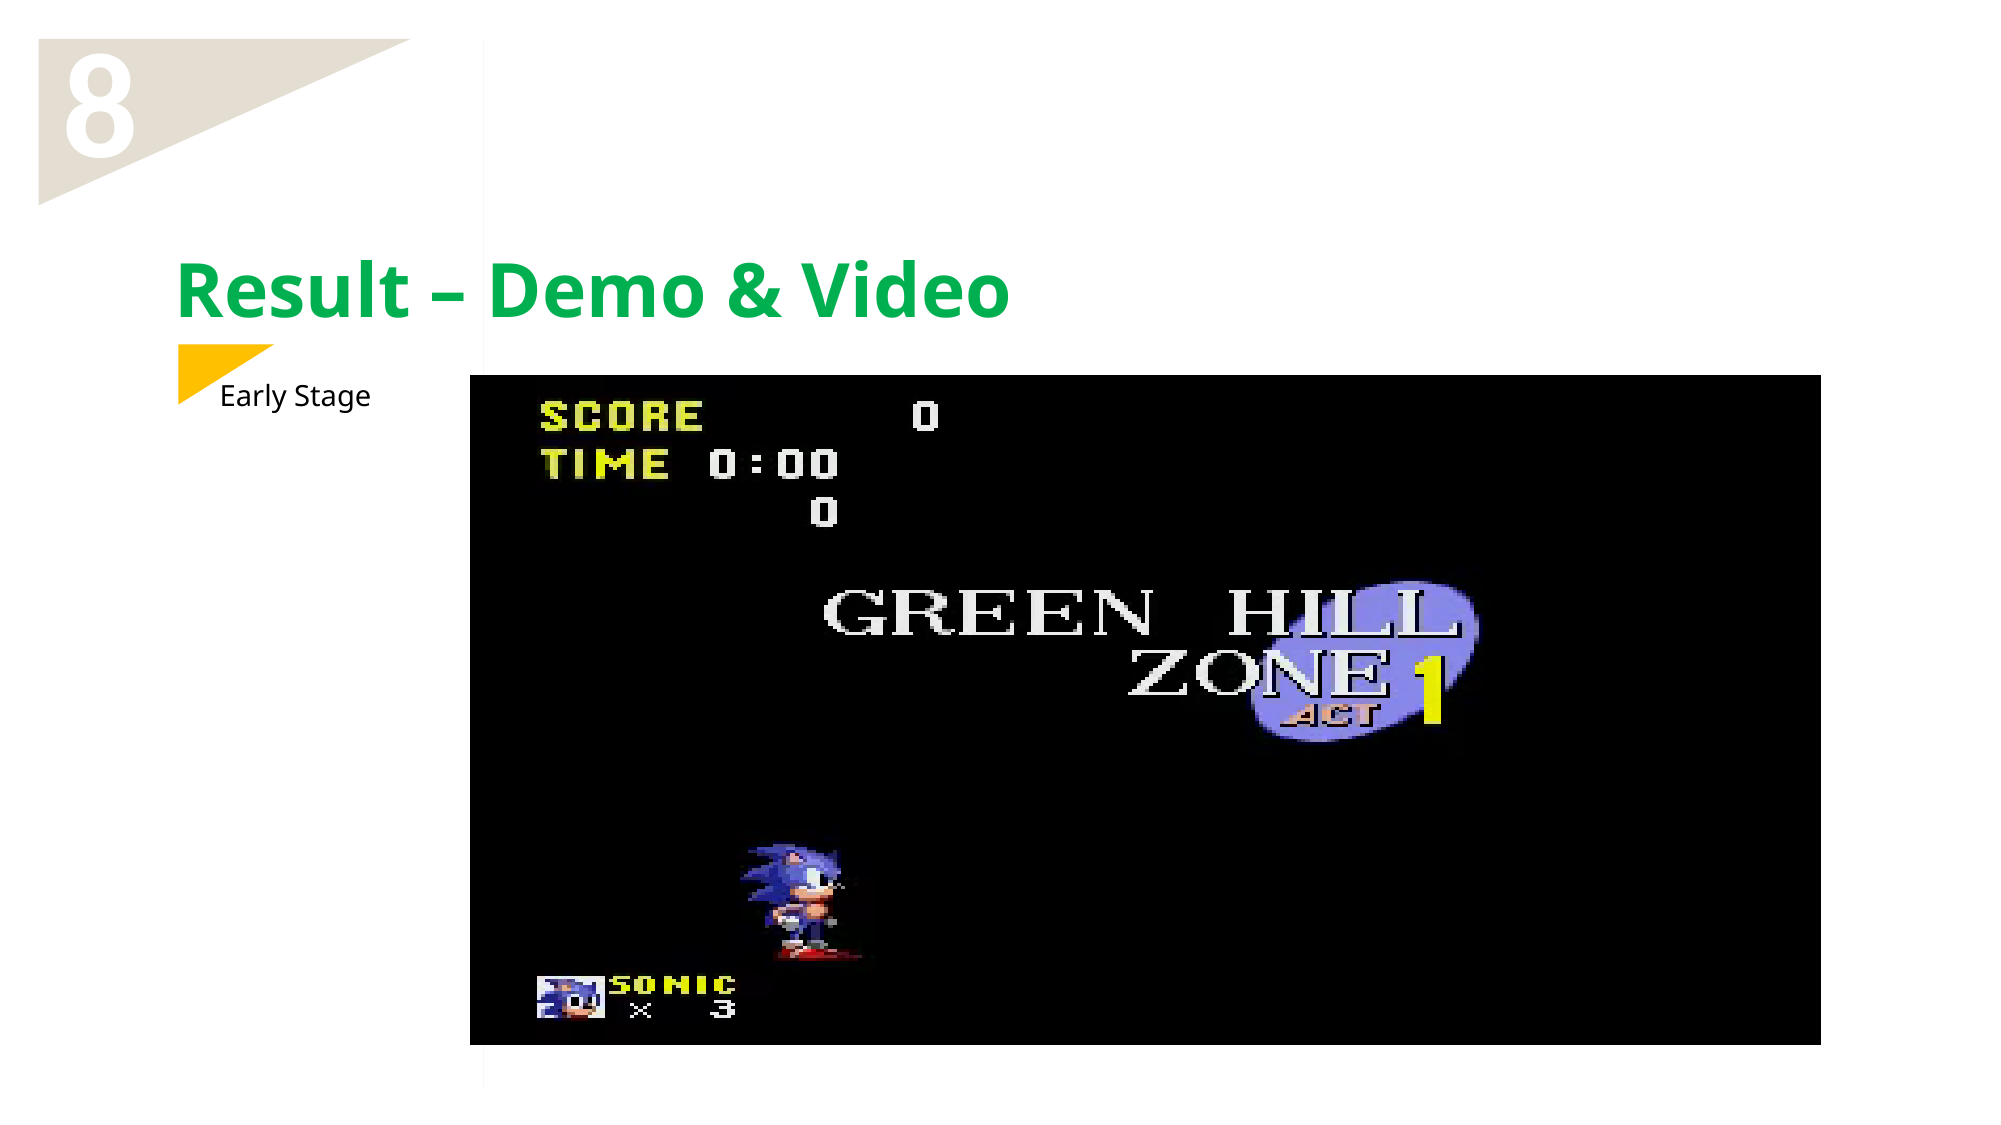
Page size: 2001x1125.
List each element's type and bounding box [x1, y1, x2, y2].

text_box [0, 6, 1981, 1125]
text_box [469, 374, 1822, 1046]
